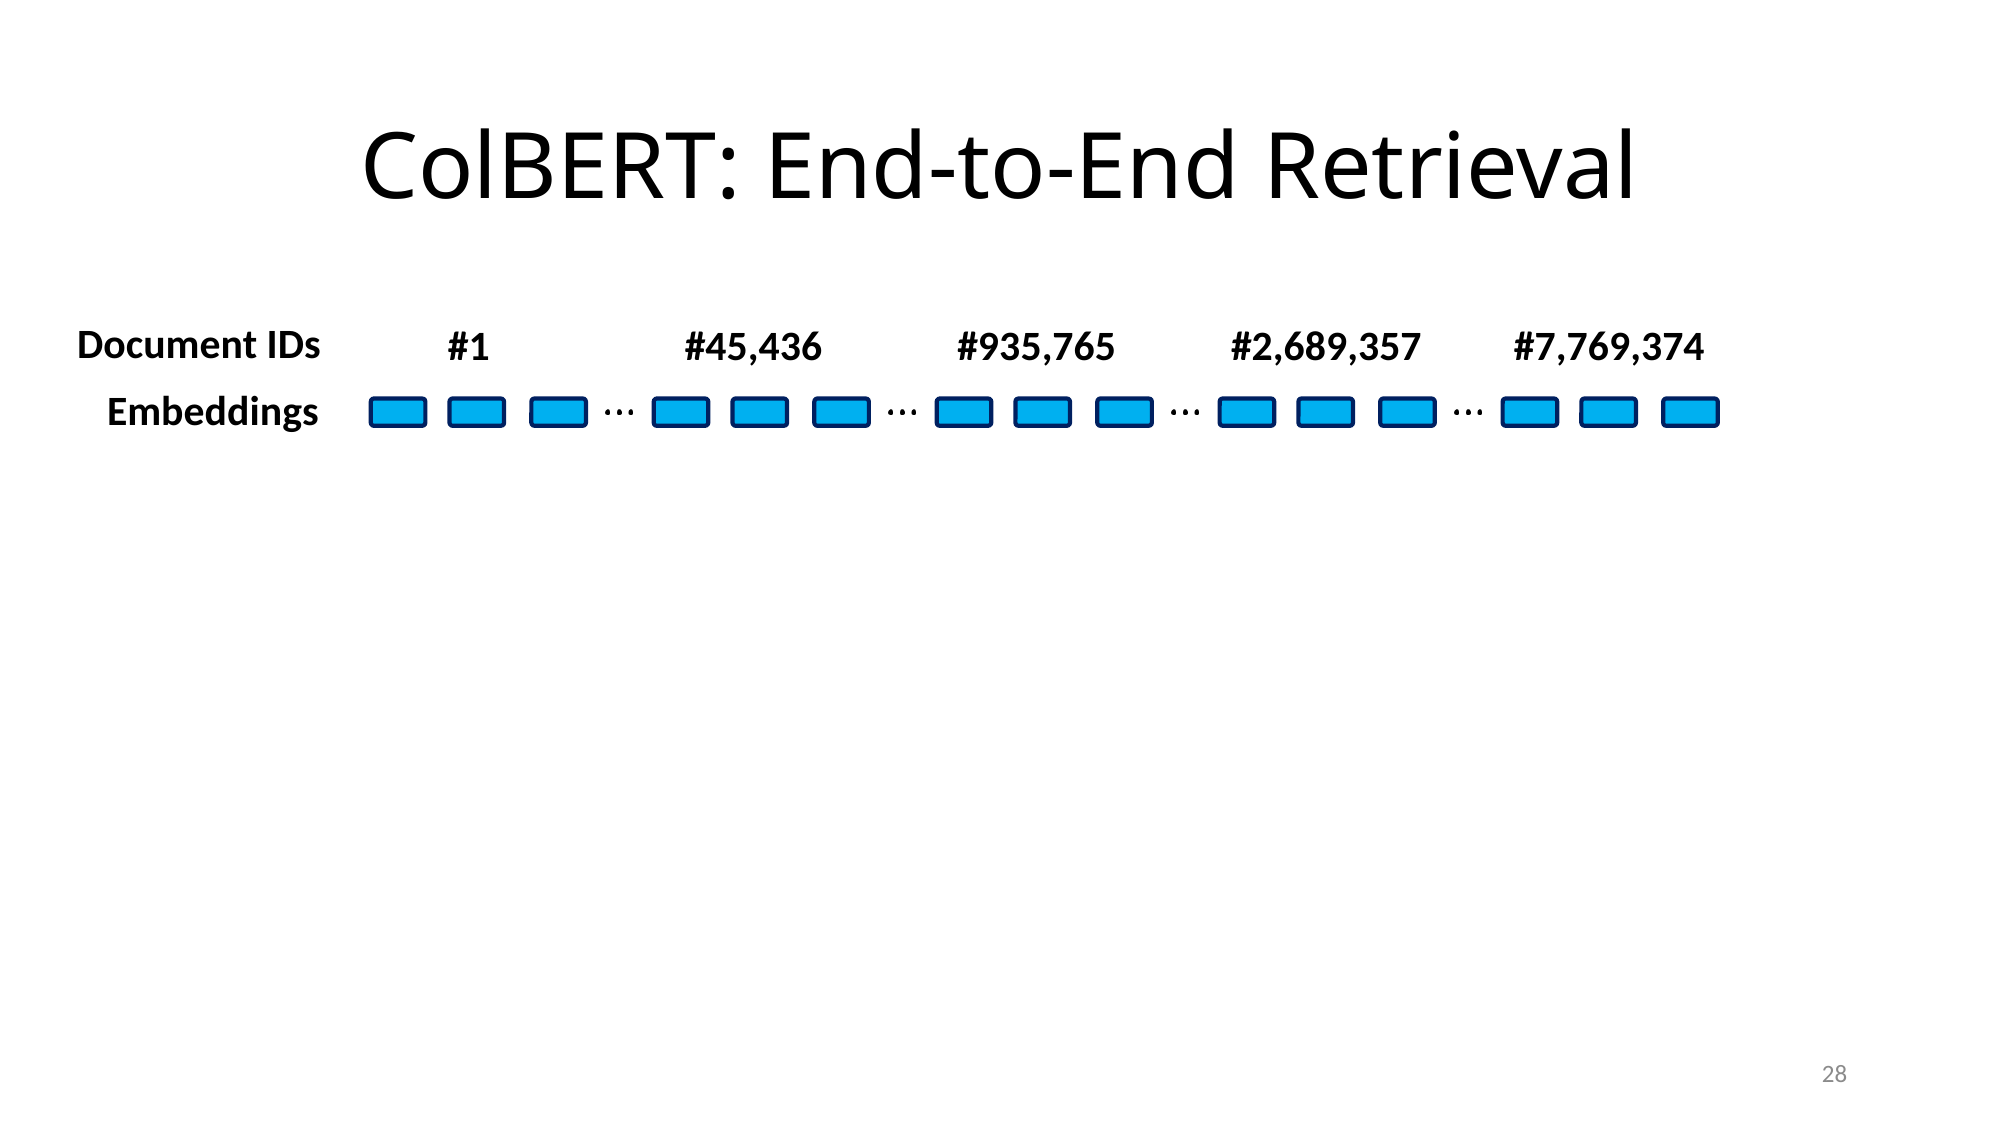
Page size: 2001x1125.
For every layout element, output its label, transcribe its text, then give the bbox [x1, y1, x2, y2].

picture [1171, 409, 1199, 415]
text_box #45,436 [646, 311, 862, 377]
text_box #7,769,374 [1495, 311, 1724, 377]
text_box [448, 397, 506, 427]
title ColBERT: End-to-End Retrieval [137, 59, 1863, 278]
text_box [731, 397, 789, 427]
text_box [1014, 397, 1072, 427]
picture [888, 409, 916, 415]
text_box [530, 397, 587, 427]
text_box [1662, 397, 1719, 427]
text_box #1 [414, 311, 523, 377]
text_box [935, 397, 993, 427]
text_box Document IDs [29, 309, 336, 374]
text_box [1580, 397, 1637, 427]
picture [605, 409, 633, 415]
picture [1454, 409, 1482, 415]
text_box [1218, 397, 1276, 427]
text_box [1096, 397, 1153, 427]
text_box #2,689,357 [1212, 311, 1442, 377]
text_box [369, 397, 427, 427]
text_box [1501, 397, 1559, 427]
text_box Embeddings [86, 376, 334, 442]
text_box [1297, 397, 1355, 427]
text_box [652, 397, 710, 427]
text_box [813, 397, 870, 427]
text_box #935,765 [929, 311, 1145, 377]
slide_number 28 [1412, 1042, 1863, 1103]
text_box [1379, 397, 1436, 427]
